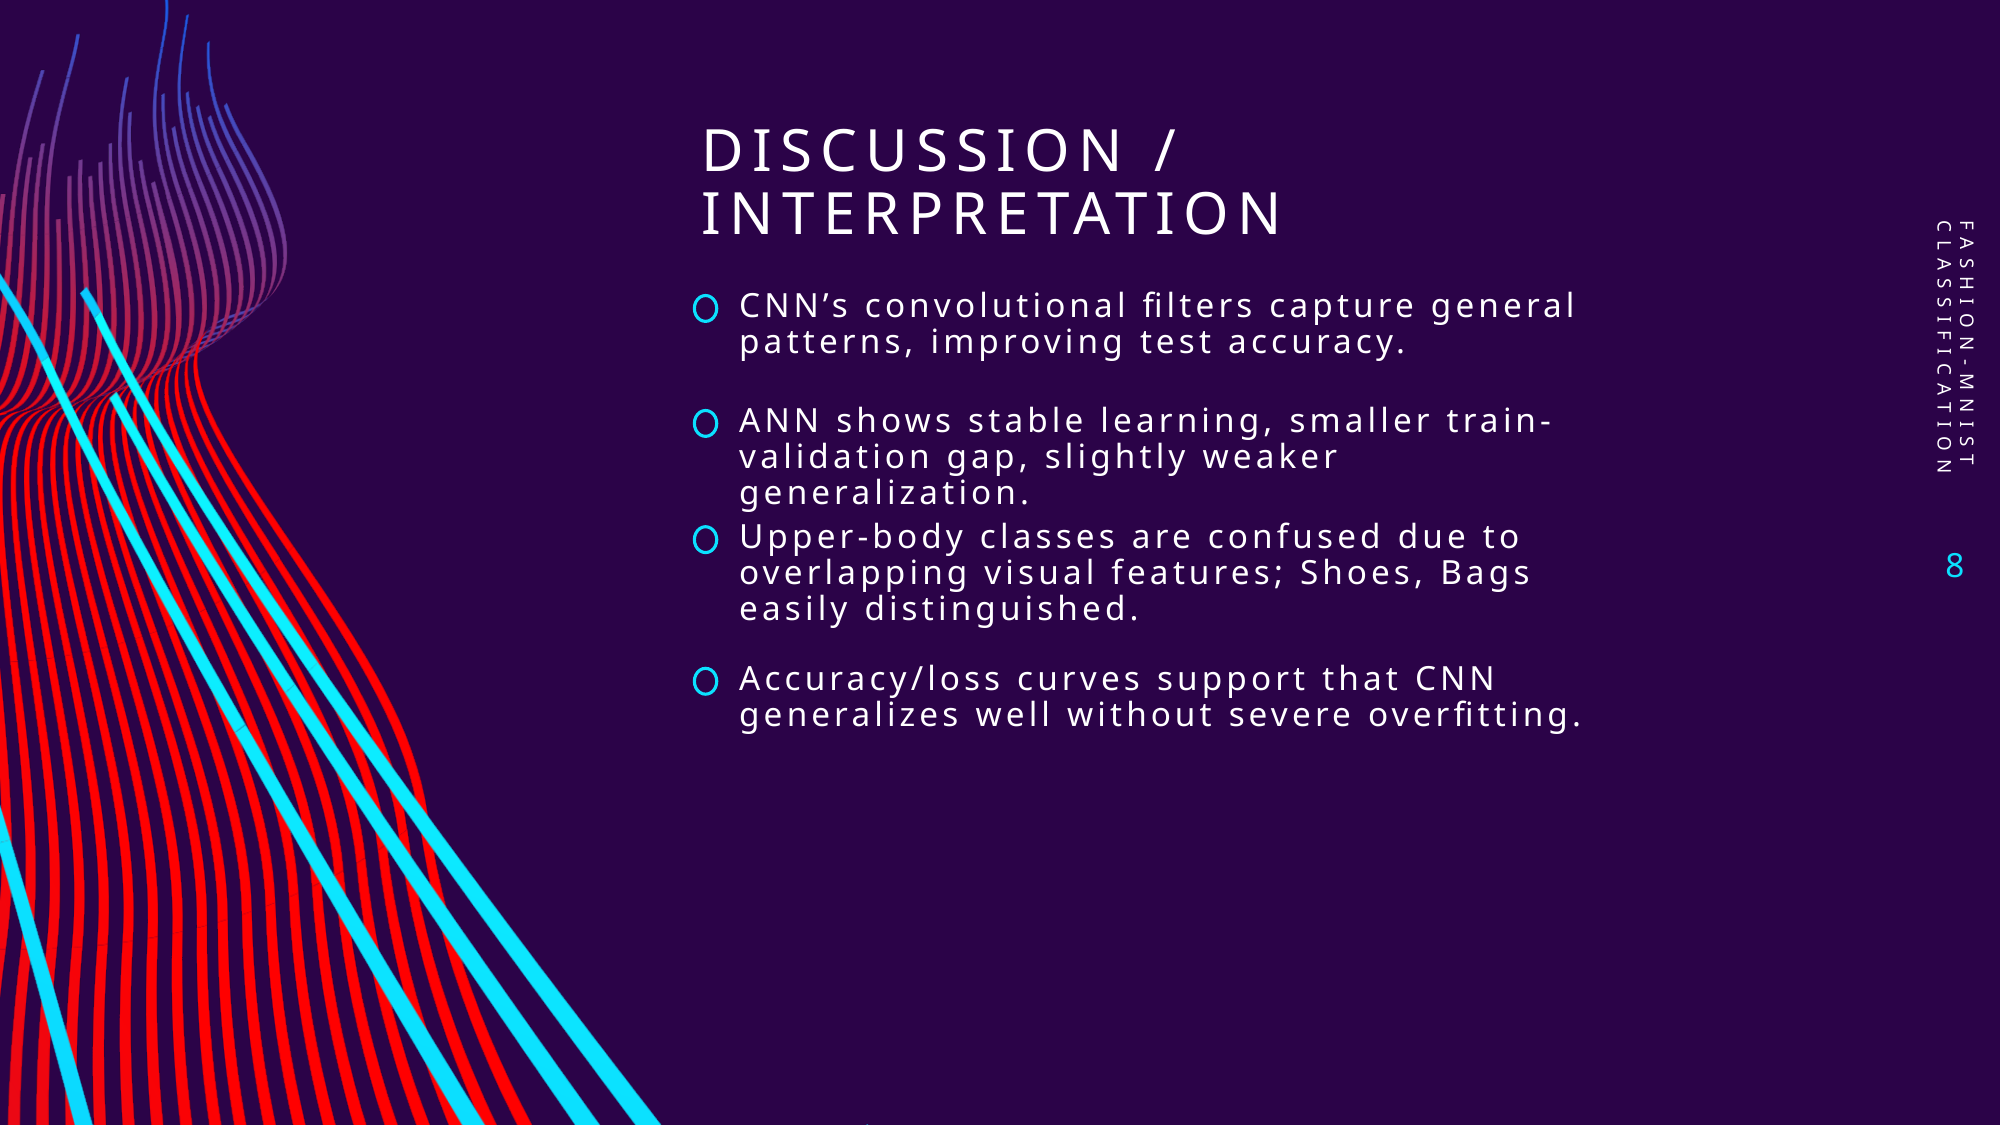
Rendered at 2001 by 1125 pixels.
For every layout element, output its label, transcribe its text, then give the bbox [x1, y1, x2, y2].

slide_number 8 [1889, 519, 1980, 615]
footer Fashion-MNIST Classification [1926, 33, 1987, 489]
text_box [693, 294, 718, 323]
text_box [693, 525, 718, 554]
text_box Accuracy/loss curves support that CNN generalizes well without severe overfitting. [724, 654, 1614, 746]
text_box CNN’s convolutional filters capture general patterns, improving test accuracy. [724, 281, 1614, 373]
text_box Upper-body classes are confused due to overlapping visual features; Shoes, Bags easily distinguished. [724, 512, 1614, 630]
picture [0, 0, 2000, 1125]
title Discussion / Interpretation [686, 114, 1494, 224]
text_box ANN shows stable learning, smaller train-validation gap, slightly weaker generalization. [724, 396, 1614, 488]
text_box [693, 409, 718, 438]
text_box [693, 667, 718, 696]
